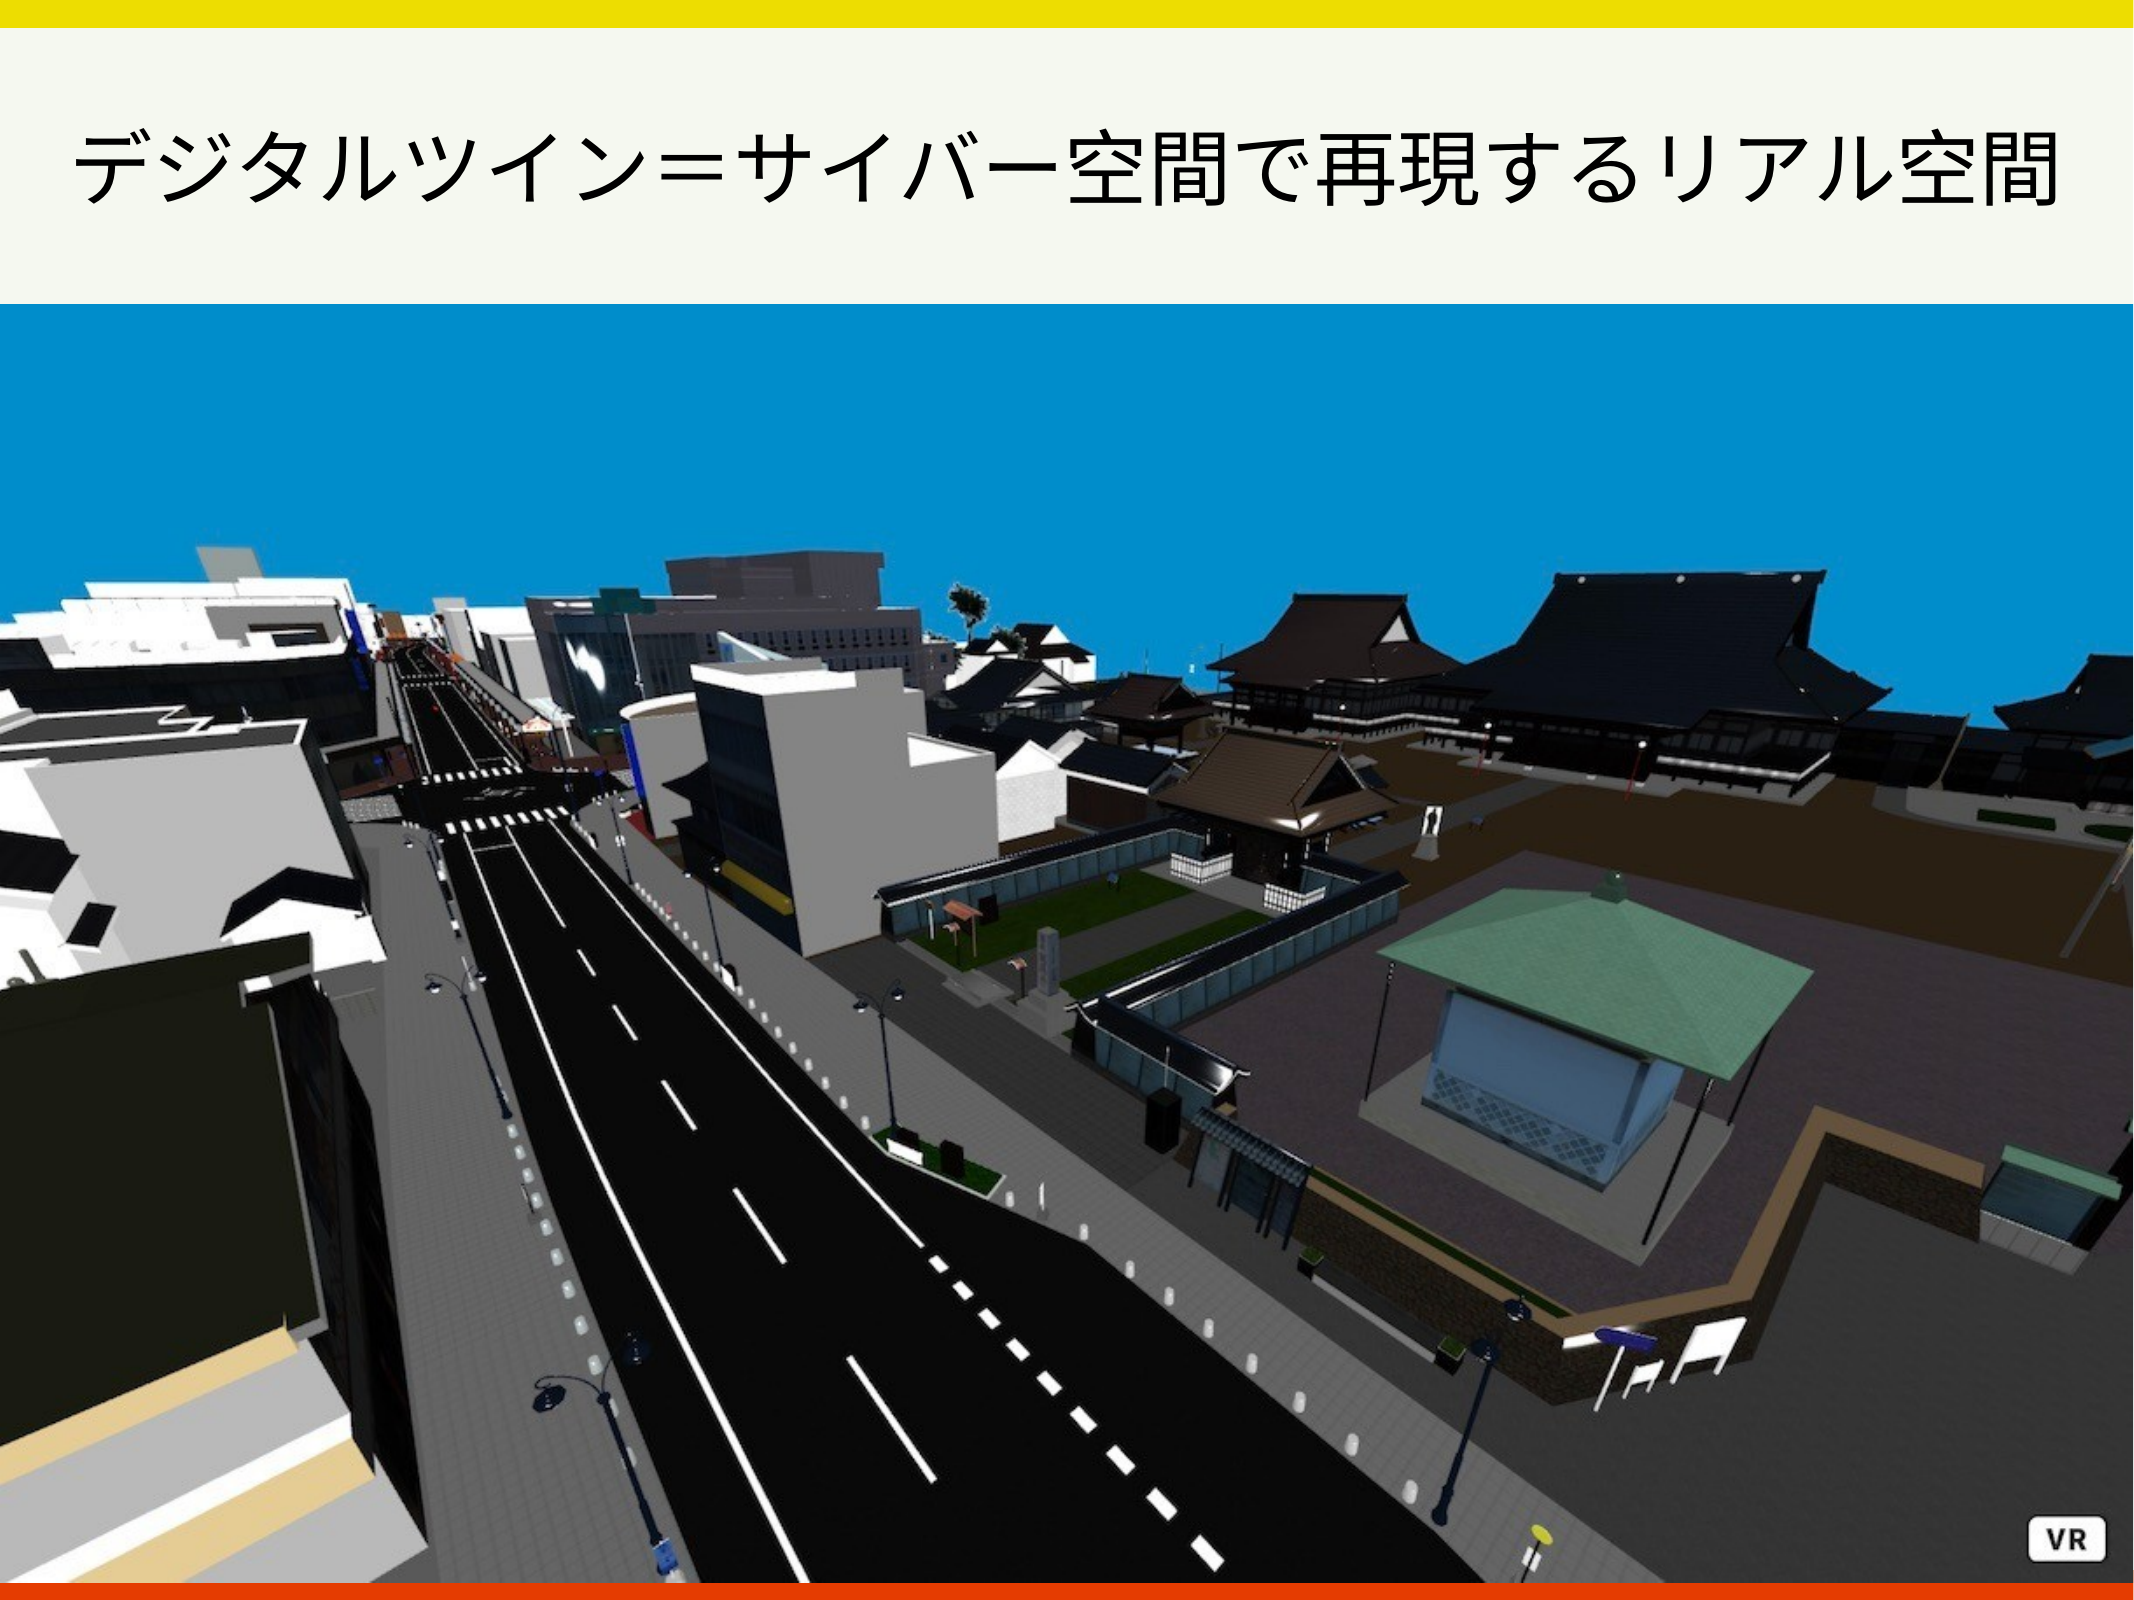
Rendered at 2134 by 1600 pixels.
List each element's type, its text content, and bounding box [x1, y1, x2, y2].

picture [1186, 663, 1197, 676]
text_box デジタルツイン＝サイバー空間で再現するリアル空間 [61, 107, 2072, 225]
picture [0, 544, 2134, 1600]
picture [0, 0, 2134, 28]
